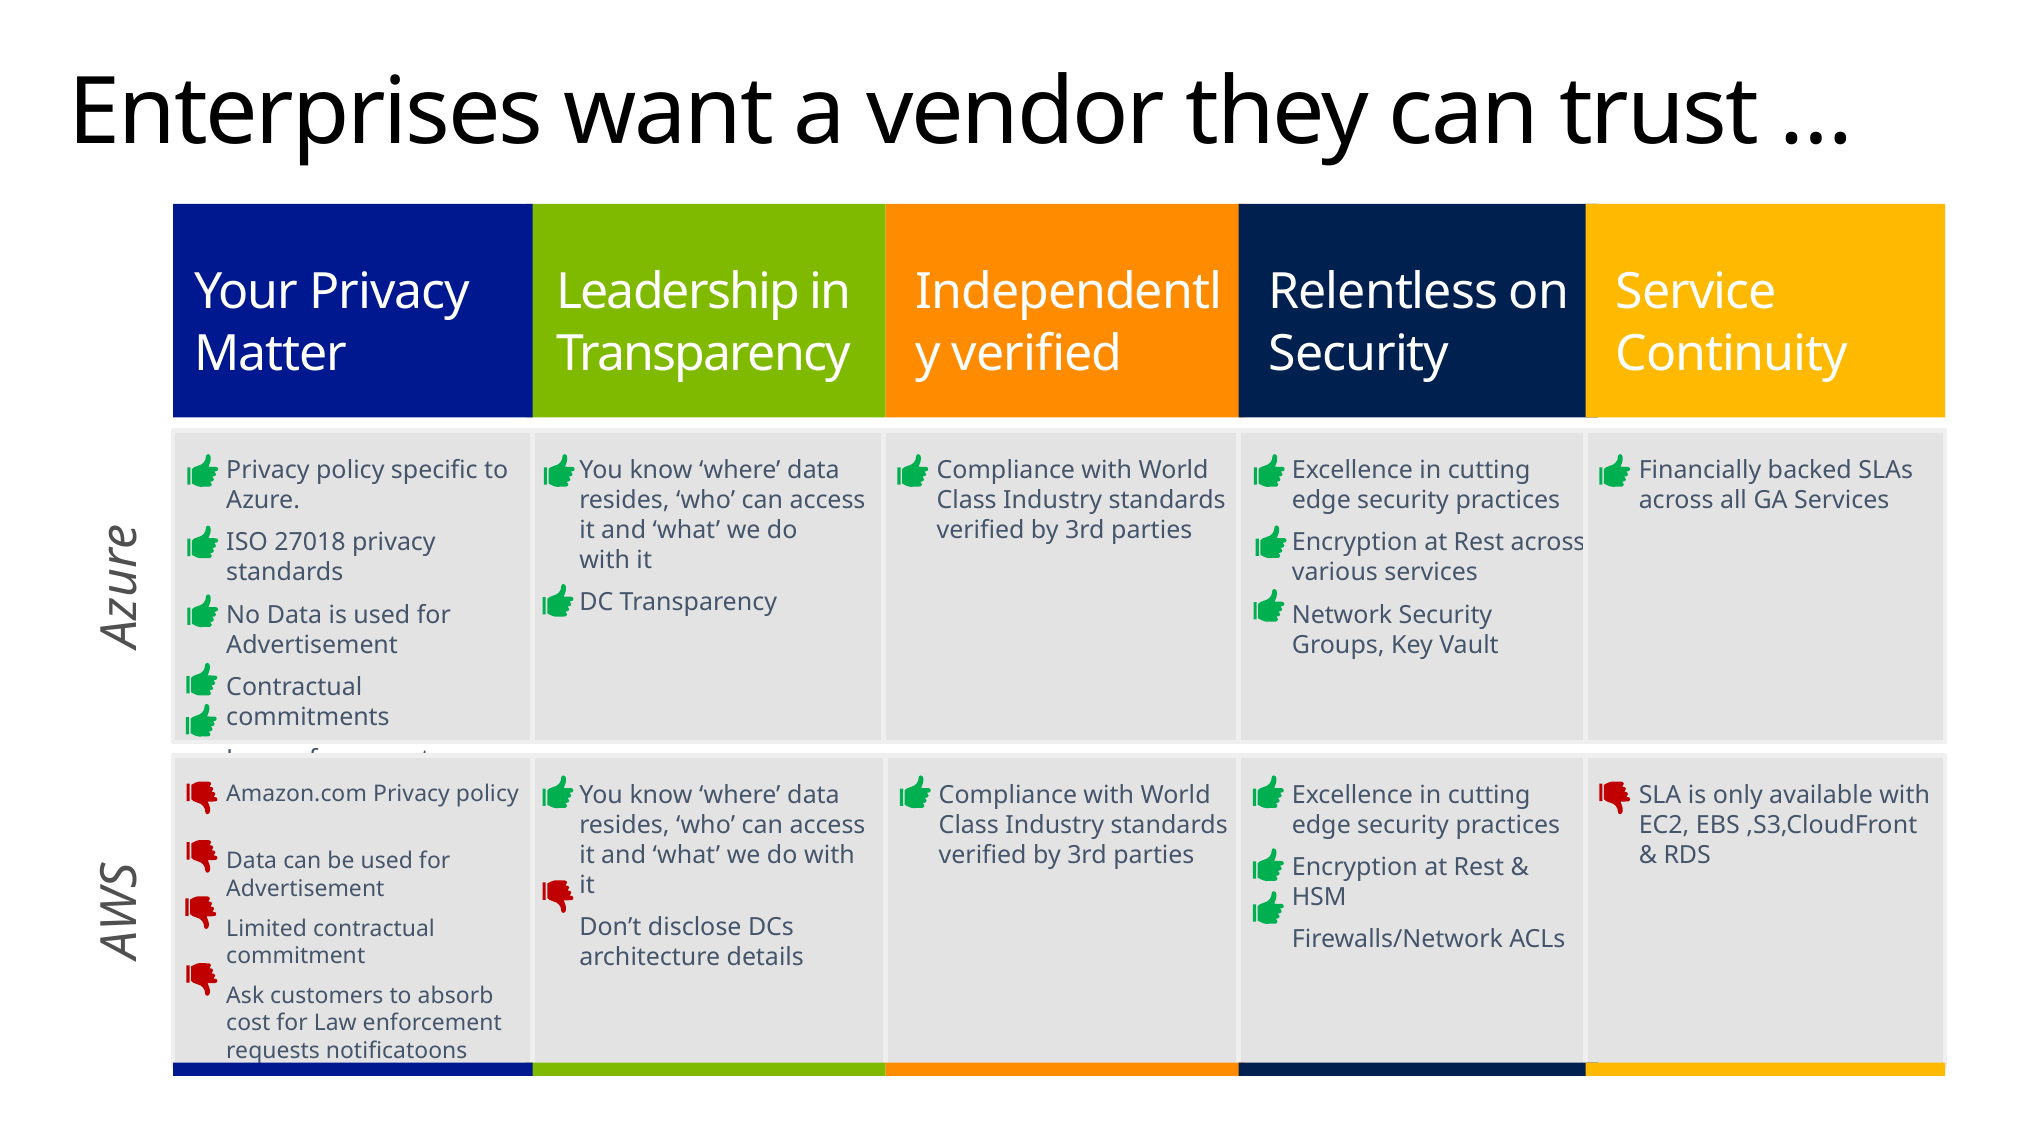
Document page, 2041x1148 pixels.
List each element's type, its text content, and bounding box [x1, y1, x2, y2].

text_box [186, 780, 219, 815]
text_box [1253, 588, 1286, 623]
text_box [68, 203, 1946, 418]
text_box [1598, 780, 1631, 815]
text_box You know ‘where’ data resides, ‘who’ can access it and ‘what’ we do with it Don’t disclose DCs architecture details [533, 755, 885, 1062]
text_box [899, 774, 932, 809]
text_box [542, 774, 575, 809]
text_box [186, 593, 219, 628]
title Enterprises want a vendor they can trust … [45, 47, 1912, 204]
text_box Azure [68, 483, 171, 690]
text_box [186, 453, 219, 488]
text_box Compliance with World Class Industry standards verified by 3rd parties [885, 755, 1238, 1062]
text_box Excellence in cutting edge security practices Encryption at Rest & HSM Firewalls/Network ACLs [1238, 755, 1585, 1062]
text_box [185, 703, 218, 738]
text_box Excellence in cutting edge security practices Encryption at Rest across various services Network Security Groups, Key Vault [1238, 430, 1585, 743]
text_box [1253, 453, 1286, 488]
text_box SLA is only available with EC2, EBS ,S3,CloudFront & RDS [1585, 755, 1946, 1062]
text_box [1598, 453, 1631, 488]
text_box [543, 453, 576, 488]
text_box AWS [68, 808, 171, 1015]
text_box Compliance with World Class Industry standards verified by 3rd parties [883, 430, 1238, 743]
text_box [542, 583, 575, 618]
text_box [1252, 774, 1285, 809]
text_box [186, 524, 219, 560]
text_box [1252, 890, 1285, 925]
text_box [897, 453, 930, 488]
text_box [186, 962, 219, 997]
text_box Amazon.com Privacy policy Data can be used for Advertisement Limited contractual commitment Ask customers to absorb cost for Law enforcement requests notificatoons [173, 755, 533, 1062]
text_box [172, 1062, 1946, 1077]
text_box [184, 895, 218, 930]
text_box Privacy policy specific to Azure. ISO 27018 privacy standards No Data is used for Advertisement Contractual commitments Law enforcement request [173, 430, 533, 743]
text_box Financially backed SLAs across all GA Services [1585, 430, 1946, 743]
text_box [1252, 847, 1285, 882]
text_box [186, 662, 219, 697]
text_box [1255, 524, 1288, 559]
text_box You know ‘where’ data resides, ‘who’ can access it and ‘what’ we do with it DC Transparency [533, 430, 883, 743]
text_box [542, 879, 575, 914]
text_box [186, 839, 219, 874]
